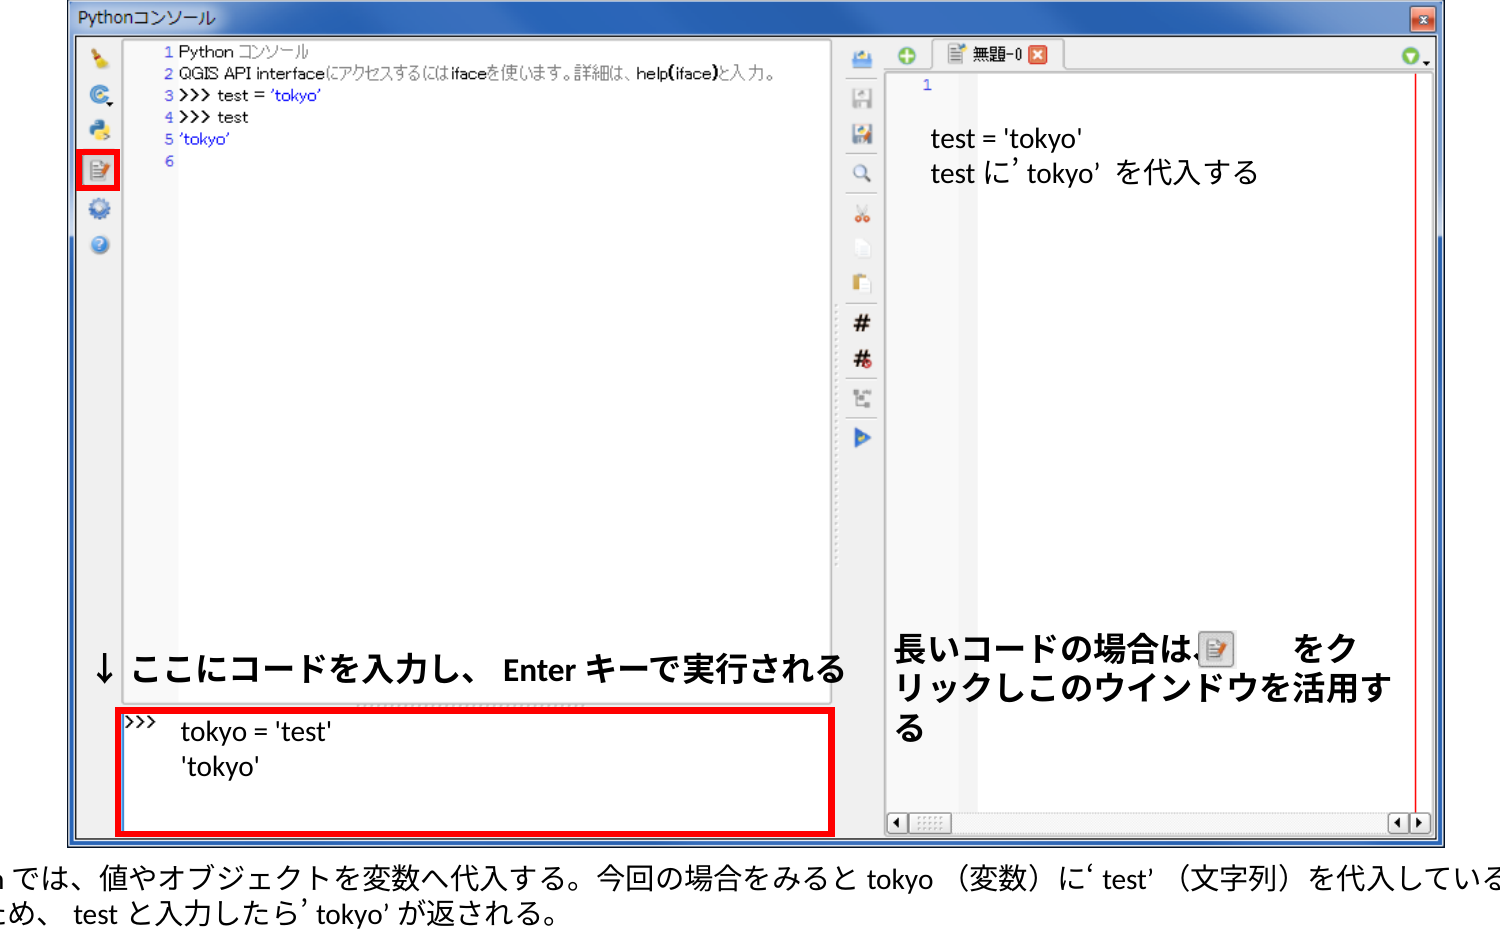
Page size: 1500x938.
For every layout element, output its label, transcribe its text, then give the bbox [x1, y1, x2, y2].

text_box Pythonでは、値やオブジェクトを変数へ代入する。今回の場合をみるとtokyo（変数）に‘test’（文字列）を代入している。 そのため、testと入力したら’tokyo’が返される。 [0, 852, 1500, 938]
picture [67, 0, 1445, 848]
